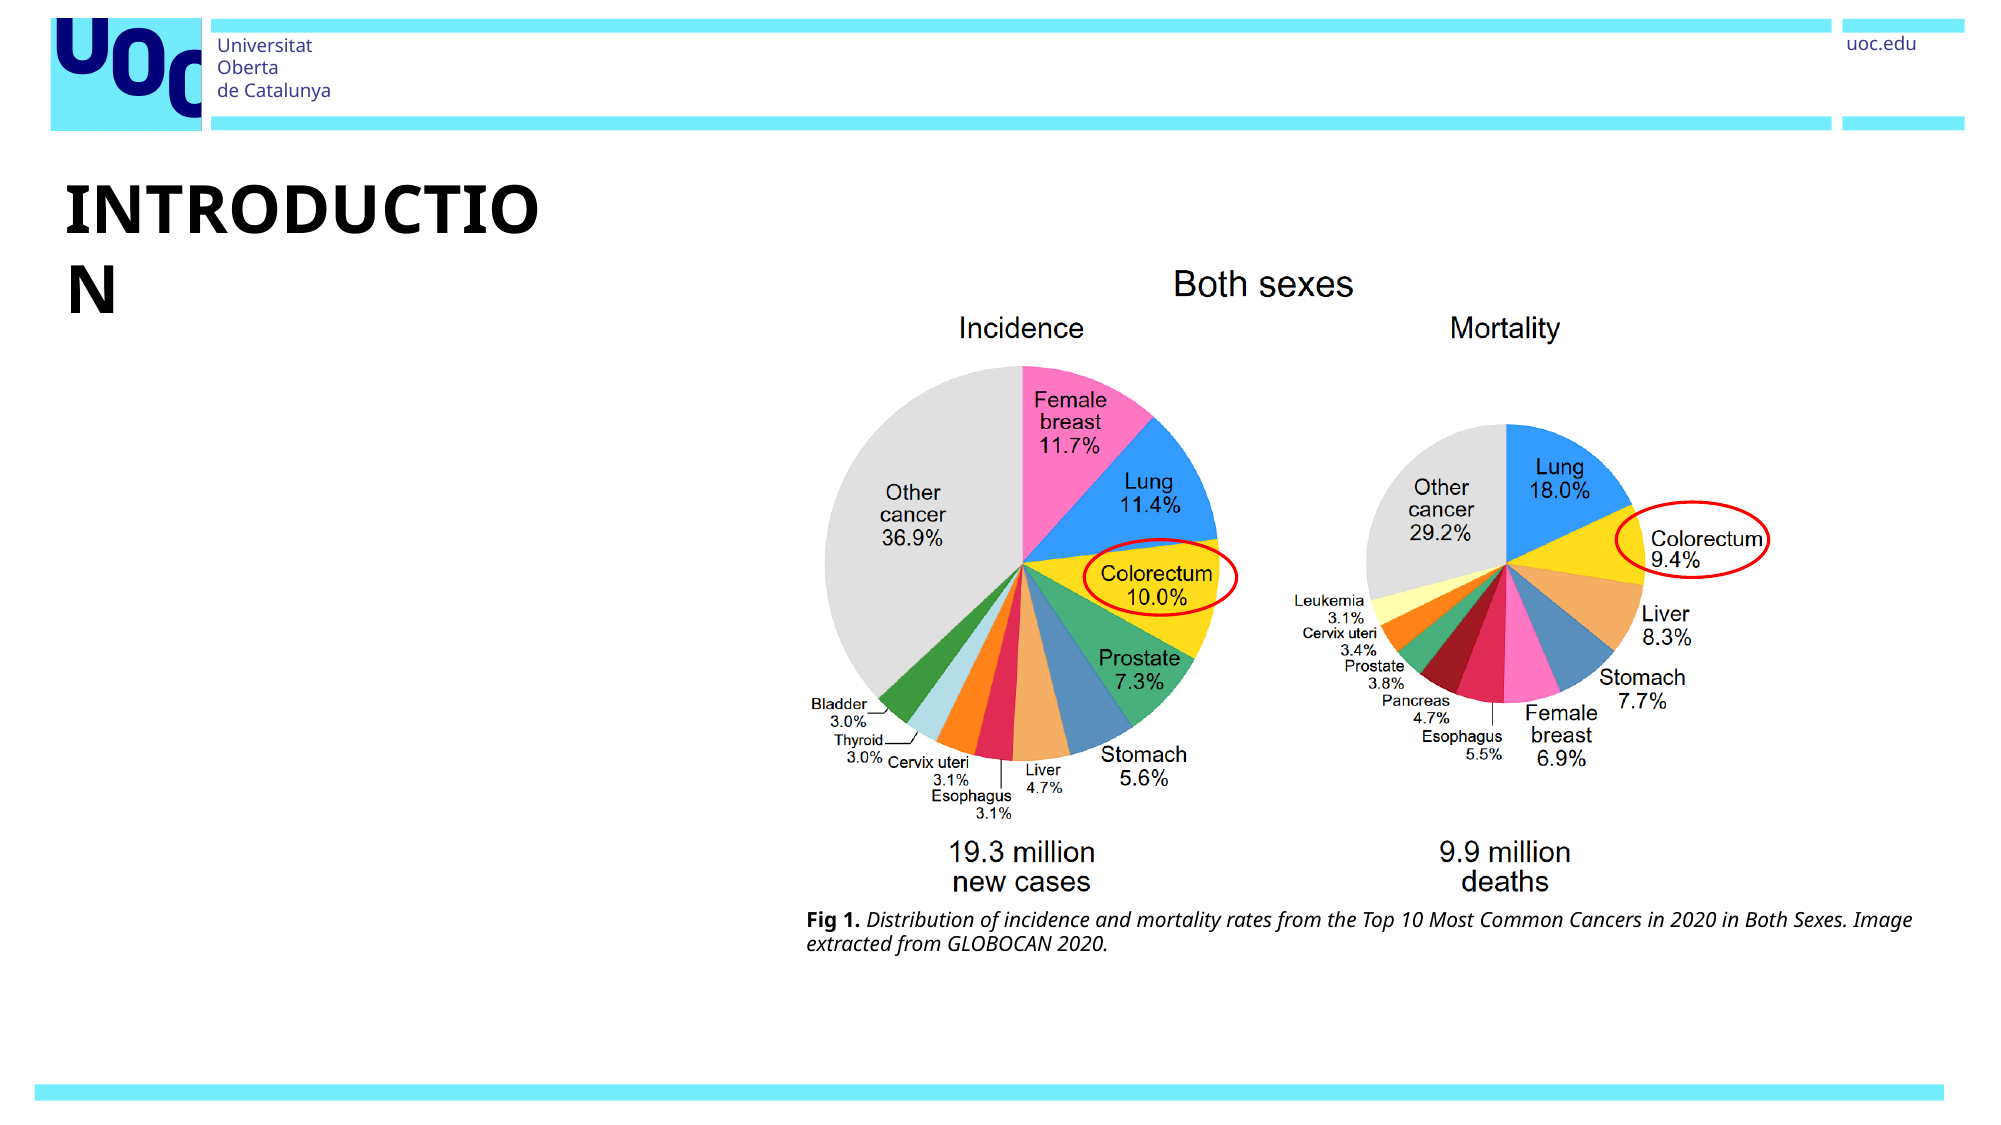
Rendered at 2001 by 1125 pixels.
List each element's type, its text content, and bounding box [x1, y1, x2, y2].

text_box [50, 18, 1966, 131]
text_box INTRODUCTION [50, 159, 599, 335]
text_box [33, 1083, 1946, 1102]
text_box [791, 255, 2000, 935]
